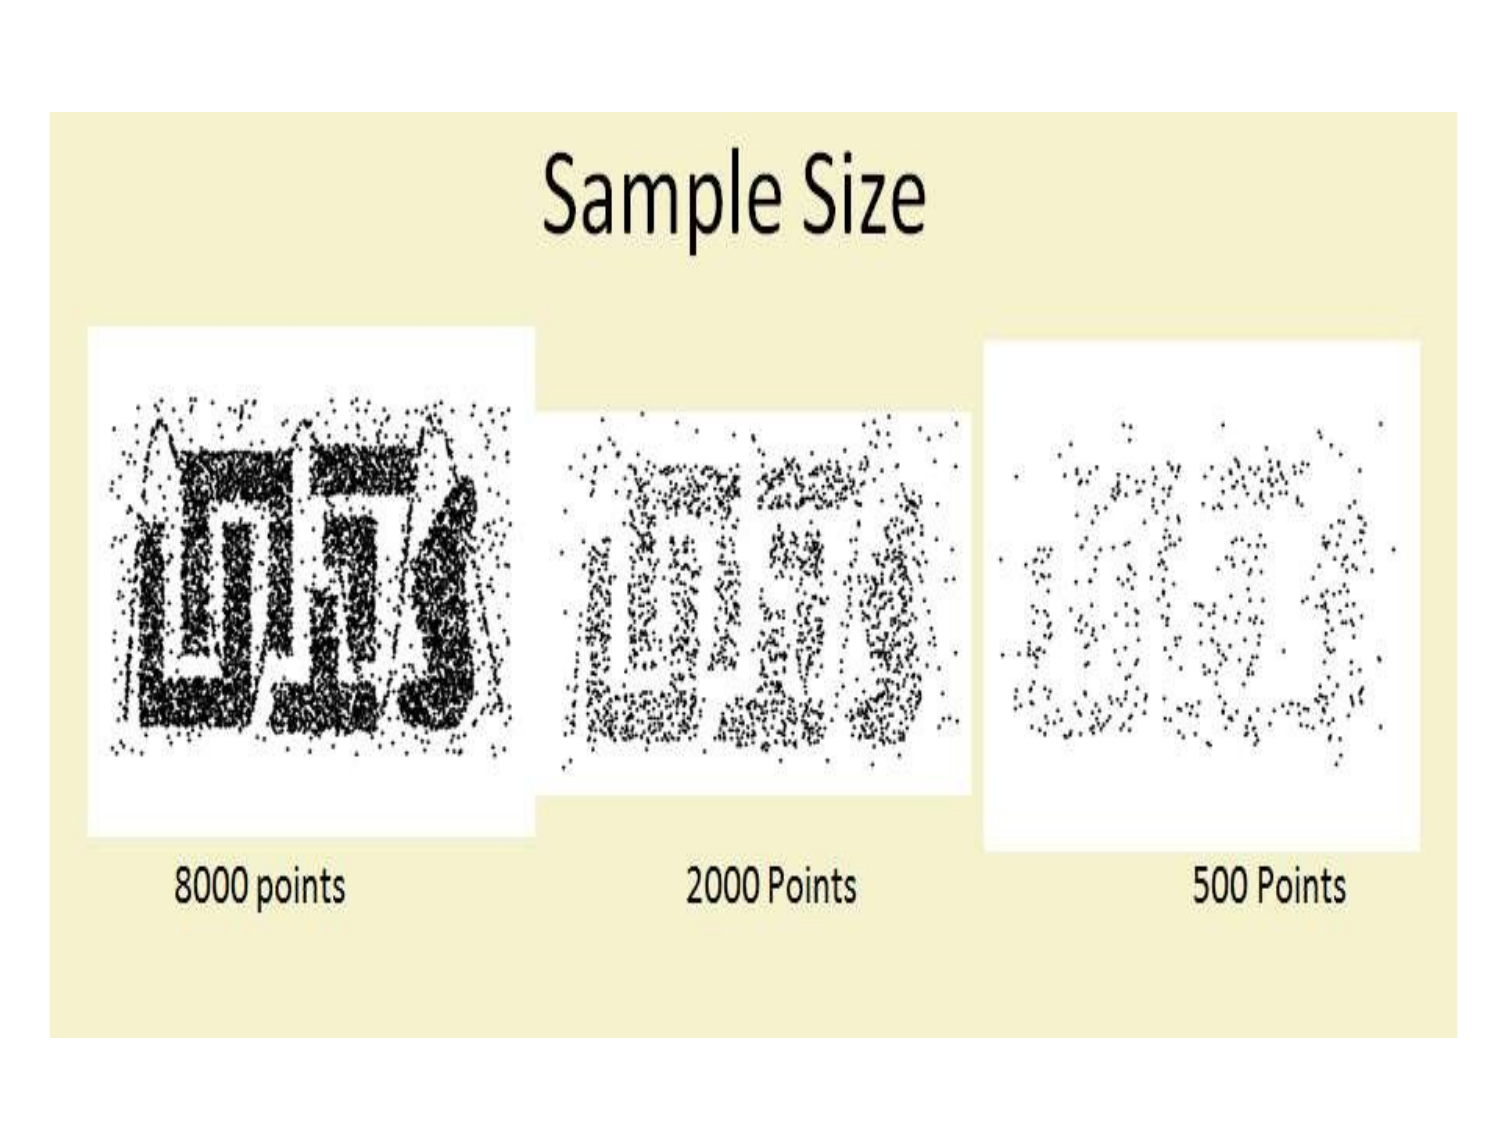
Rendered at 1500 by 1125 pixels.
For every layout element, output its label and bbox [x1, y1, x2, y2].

text_box [49, 112, 1458, 1038]
